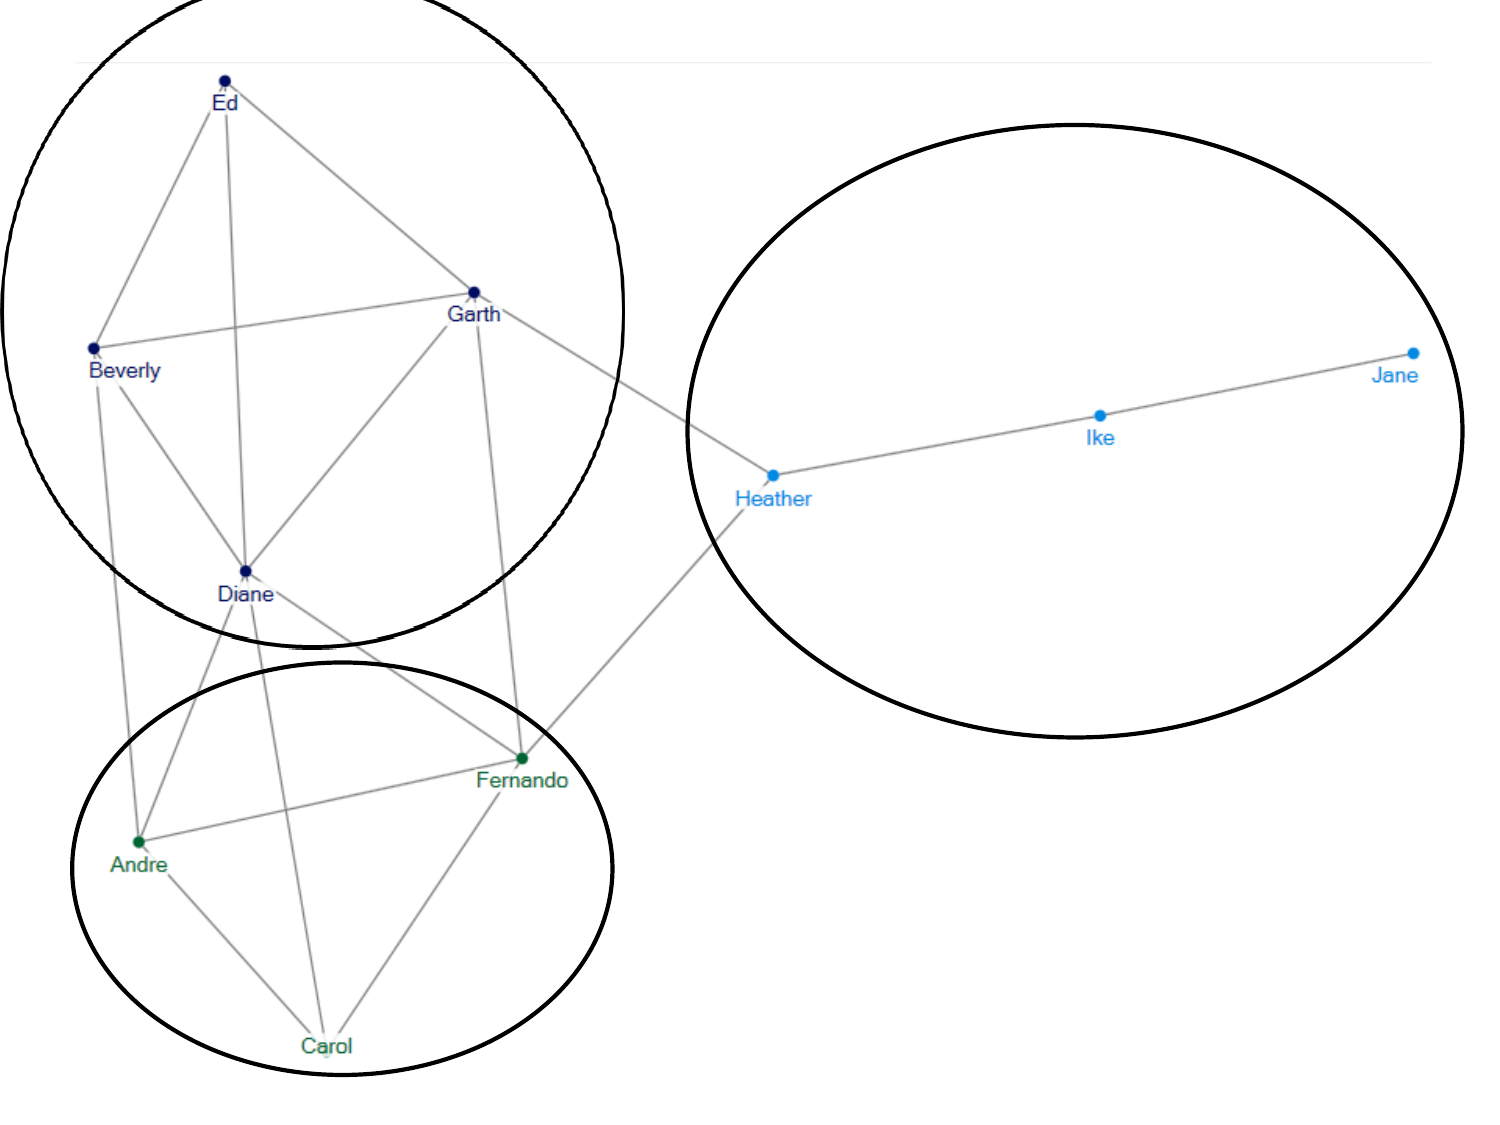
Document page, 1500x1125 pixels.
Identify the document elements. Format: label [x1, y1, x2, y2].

text_box [277, 1071, 408, 1078]
text_box [1436, 315, 1465, 548]
picture [0, 0, 1434, 1063]
